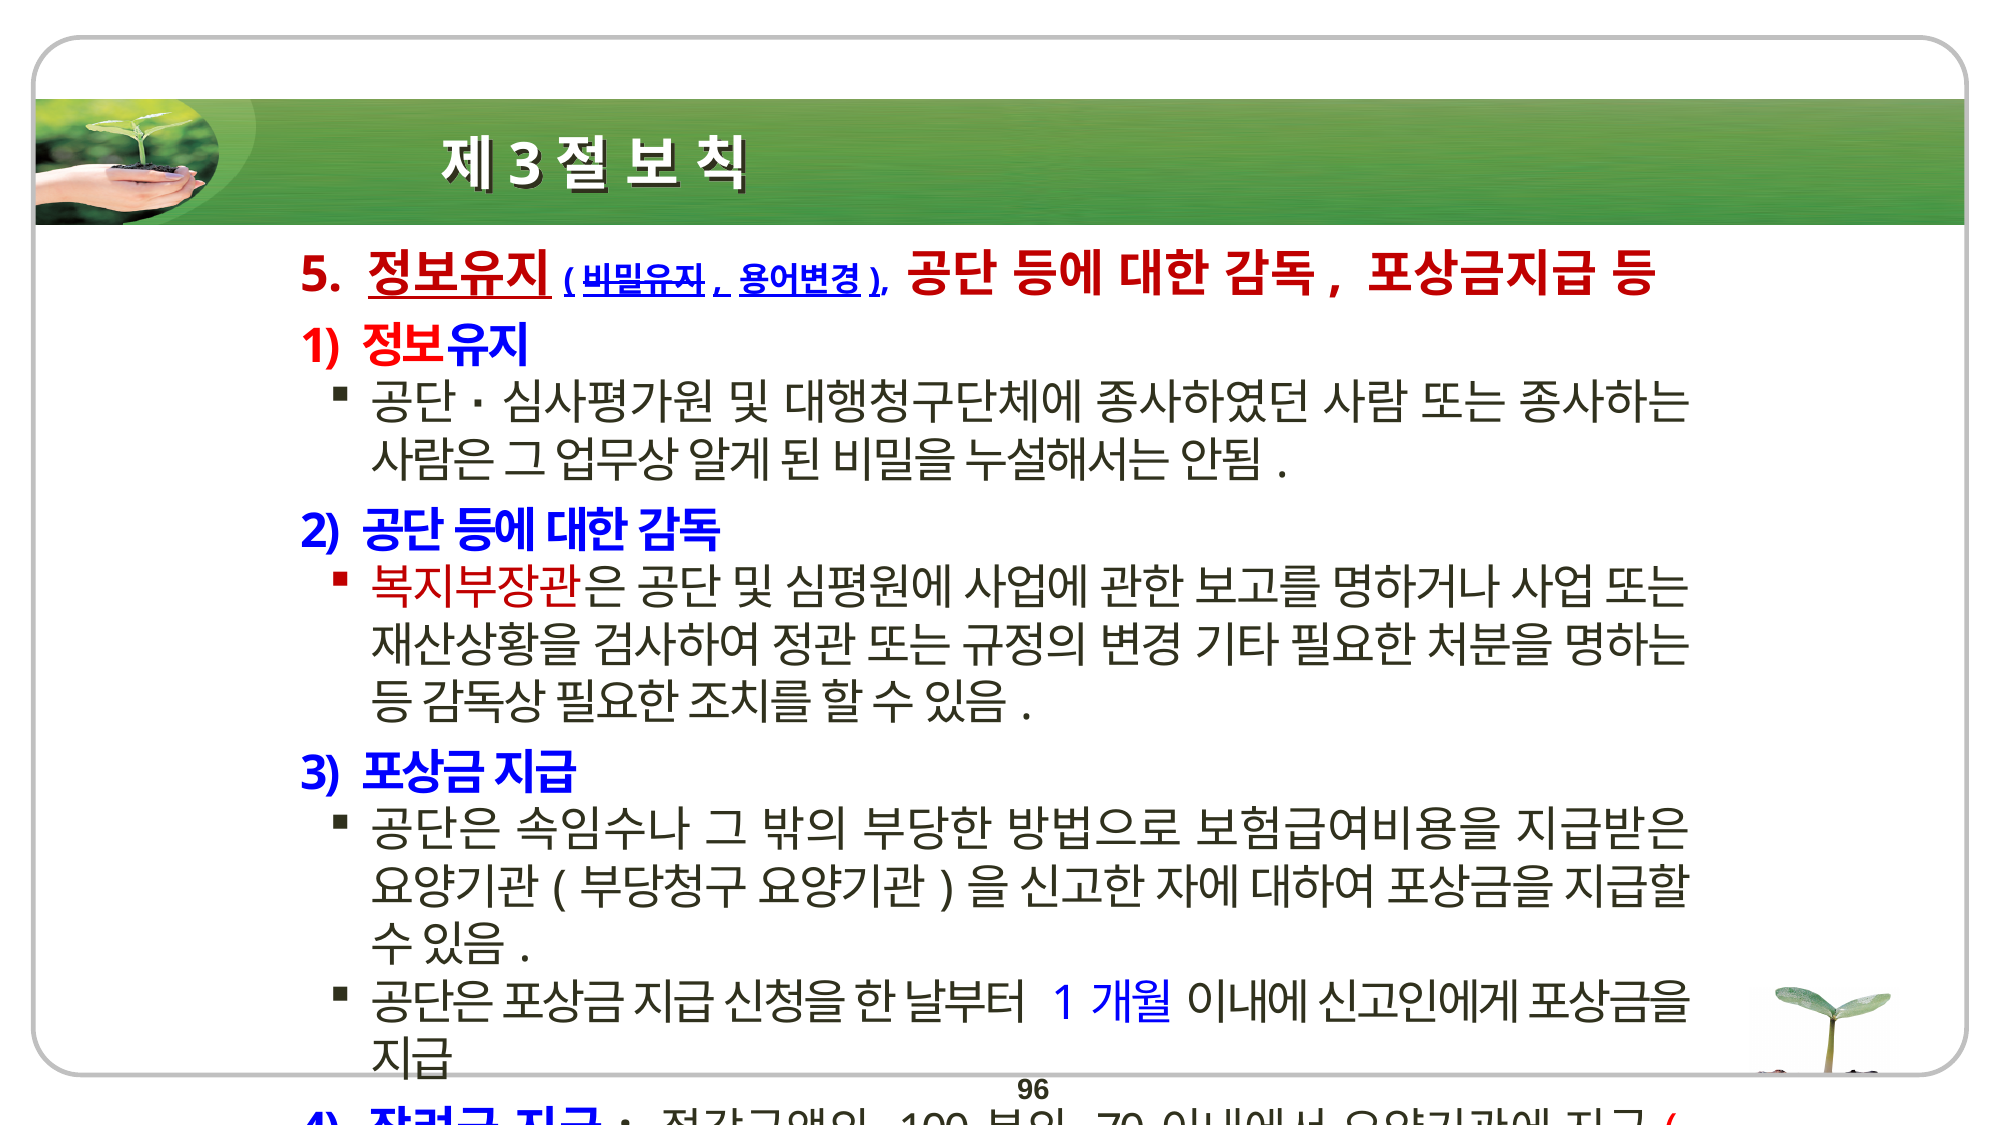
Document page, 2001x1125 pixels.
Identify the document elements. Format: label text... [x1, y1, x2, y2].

text_box 5. 정보유지(비밀유지, 용어변경), 공단 등에 대한 감독, 포상금지급 등 1) 정보유지 공단·심사평가원 및 대행청구단체에 종사하였던 사람 또는 종사하는 사람은 그 업무상 알게 된 비밀을 누설해서는 안됨. 2) 공단 등에 대한 감독 복지부장관은 공단 및 심평원에 사업에 관한 보고를 명하거나 사업 또는 재산상황을 검사하여 정관 또는 규정의 변경 기타 필요한 처분을 명하는 등 감독상 필요한 조치를 할 수 있음. 3) 포상금 지급 공단은 속임수나 그 밖의 부당한 방법으로 보험급여비용을 지급받은 요양기관(부당청구 요양기관)을 신고한 자에 대하여 포상금을 지급할 수 있음. 공단은 포상금 지급 신청을 한 날부터 1개월 이내에 신고인에게 포상금을 지급 4) 장려금 지급: 절감금액의 100분의 70이내에서 요양기관에 지급(신설조항) [285, 234, 1704, 1125]
picture [36, 99, 1964, 225]
title 제3절 보 칙 [425, 116, 1680, 205]
picture [1749, 987, 1900, 1072]
